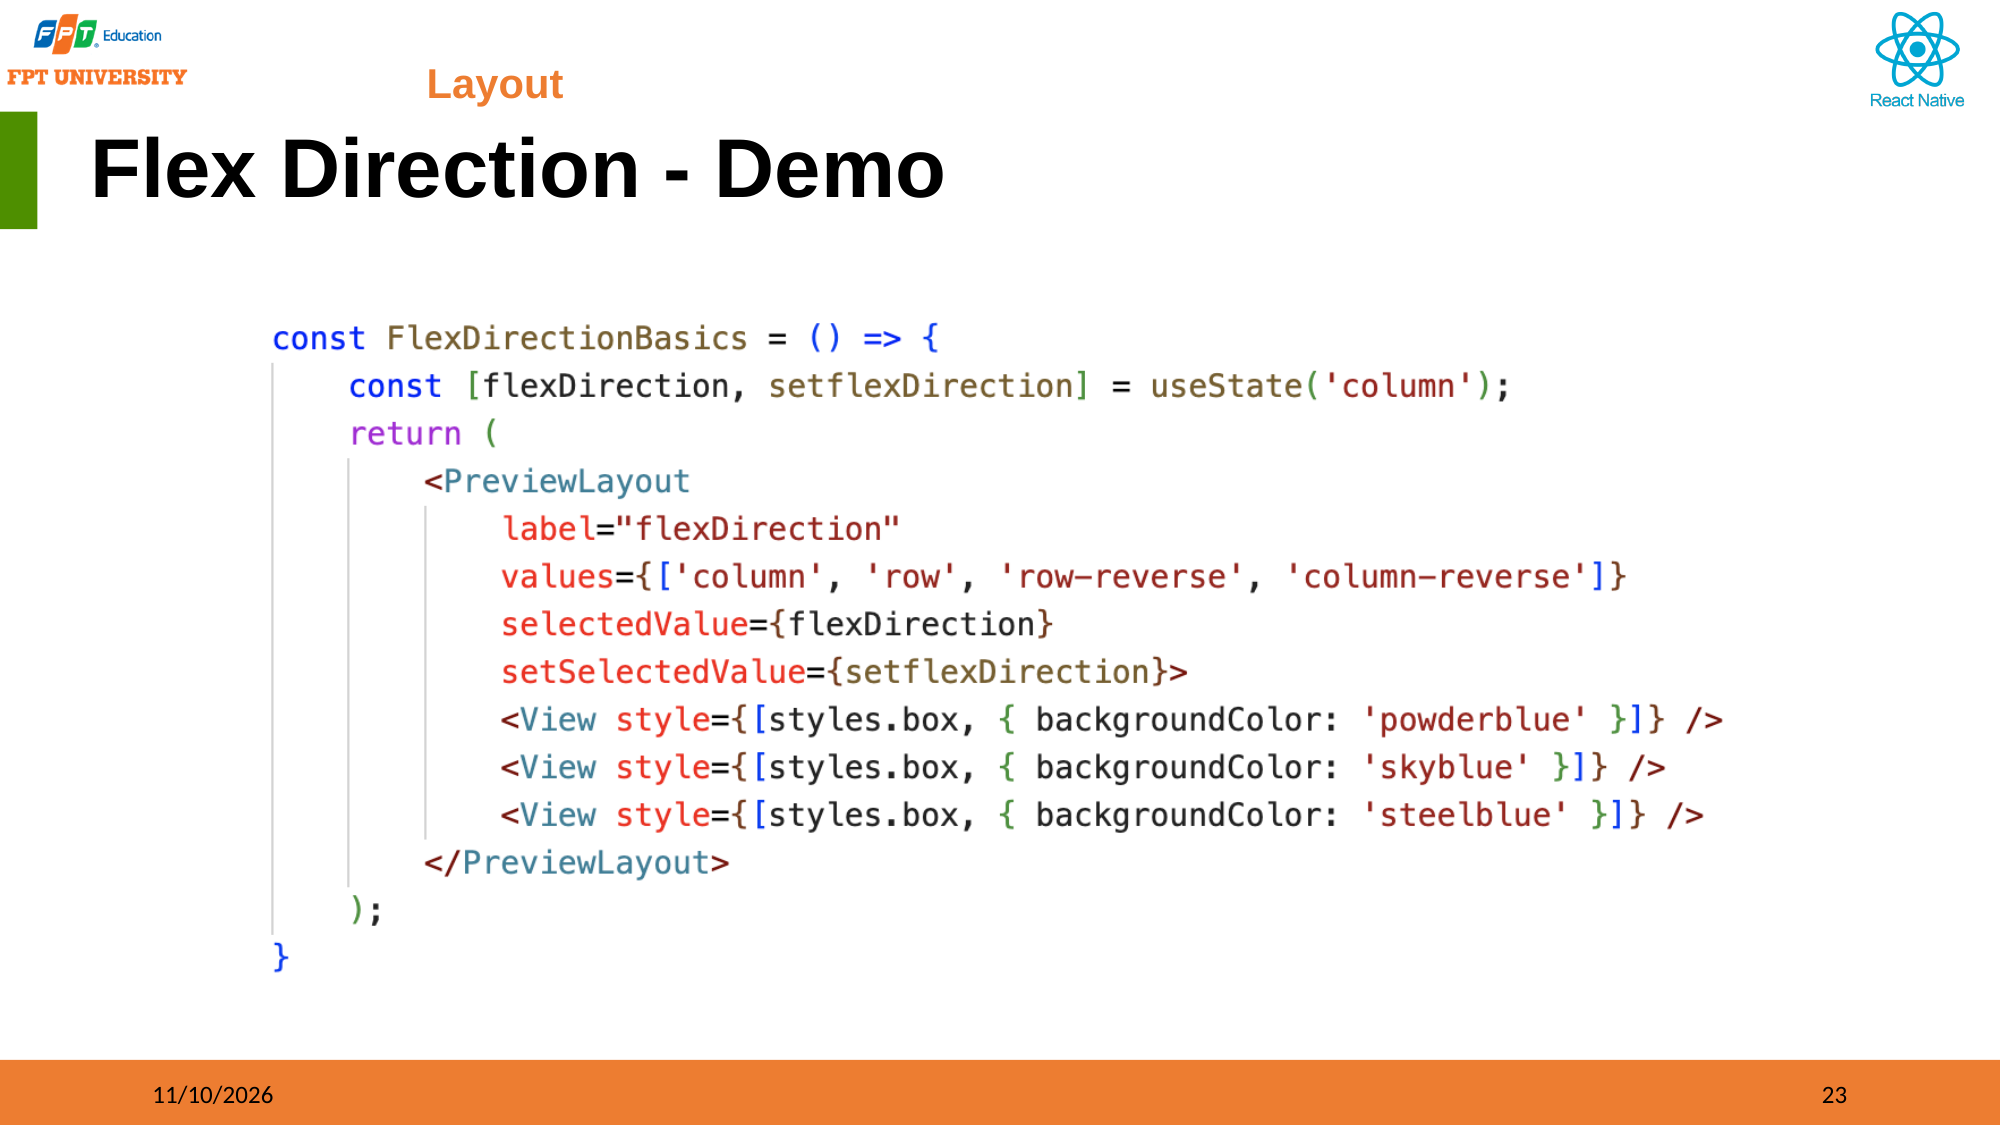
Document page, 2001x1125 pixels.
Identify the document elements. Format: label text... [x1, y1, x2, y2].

picture [0, 0, 194, 95]
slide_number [137, 1063, 588, 1124]
picture [1839, 9, 1996, 112]
title Flex Direction - Demo [37, 111, 1978, 230]
picture [260, 313, 1740, 994]
slide_number 23 [1412, 1063, 1863, 1124]
text_box Layout [411, 49, 805, 115]
